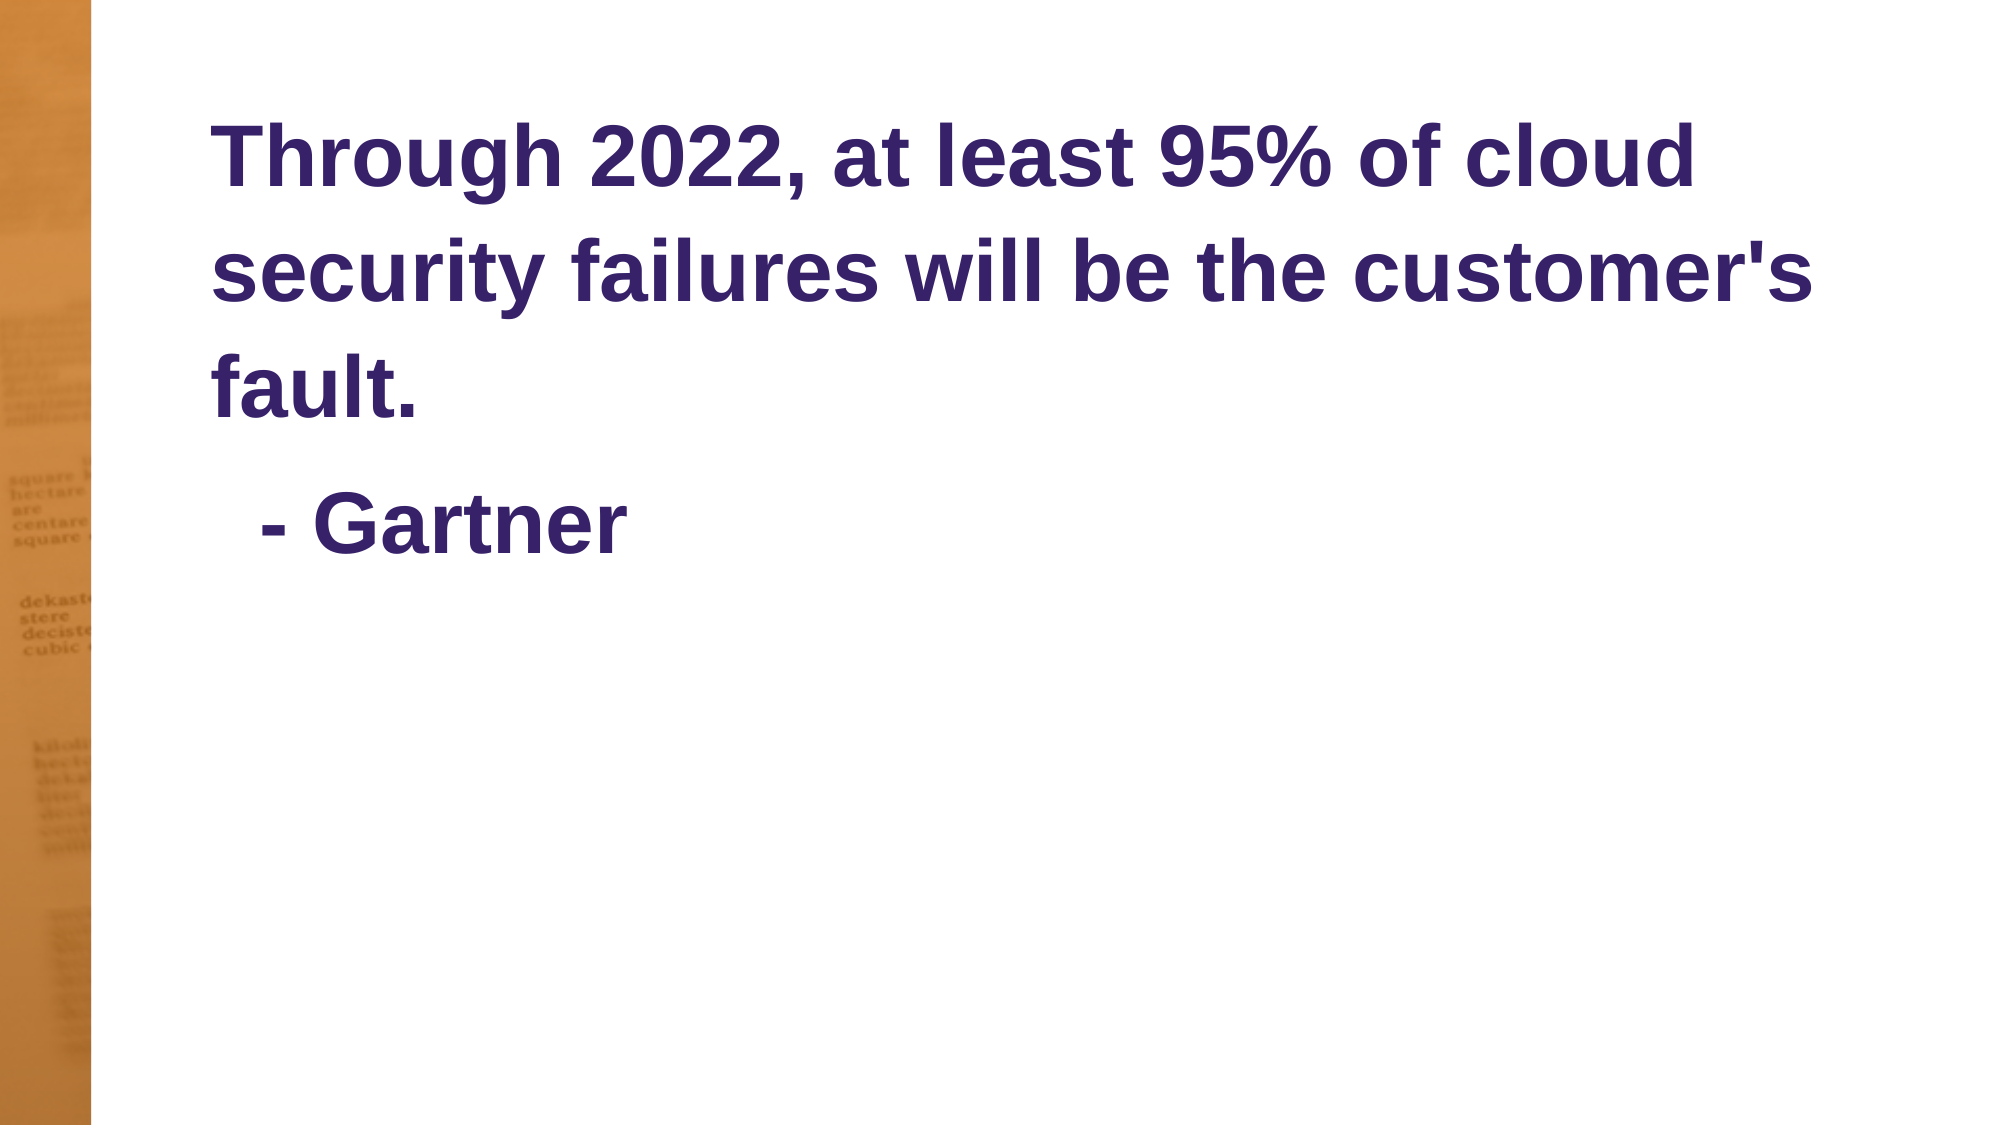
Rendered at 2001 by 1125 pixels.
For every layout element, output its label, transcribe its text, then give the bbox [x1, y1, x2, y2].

picture [0, 0, 92, 1125]
list Through 2022, at least 95% of cloud security failures will be the customer's fault. - Gartner [195, 80, 1880, 1048]
